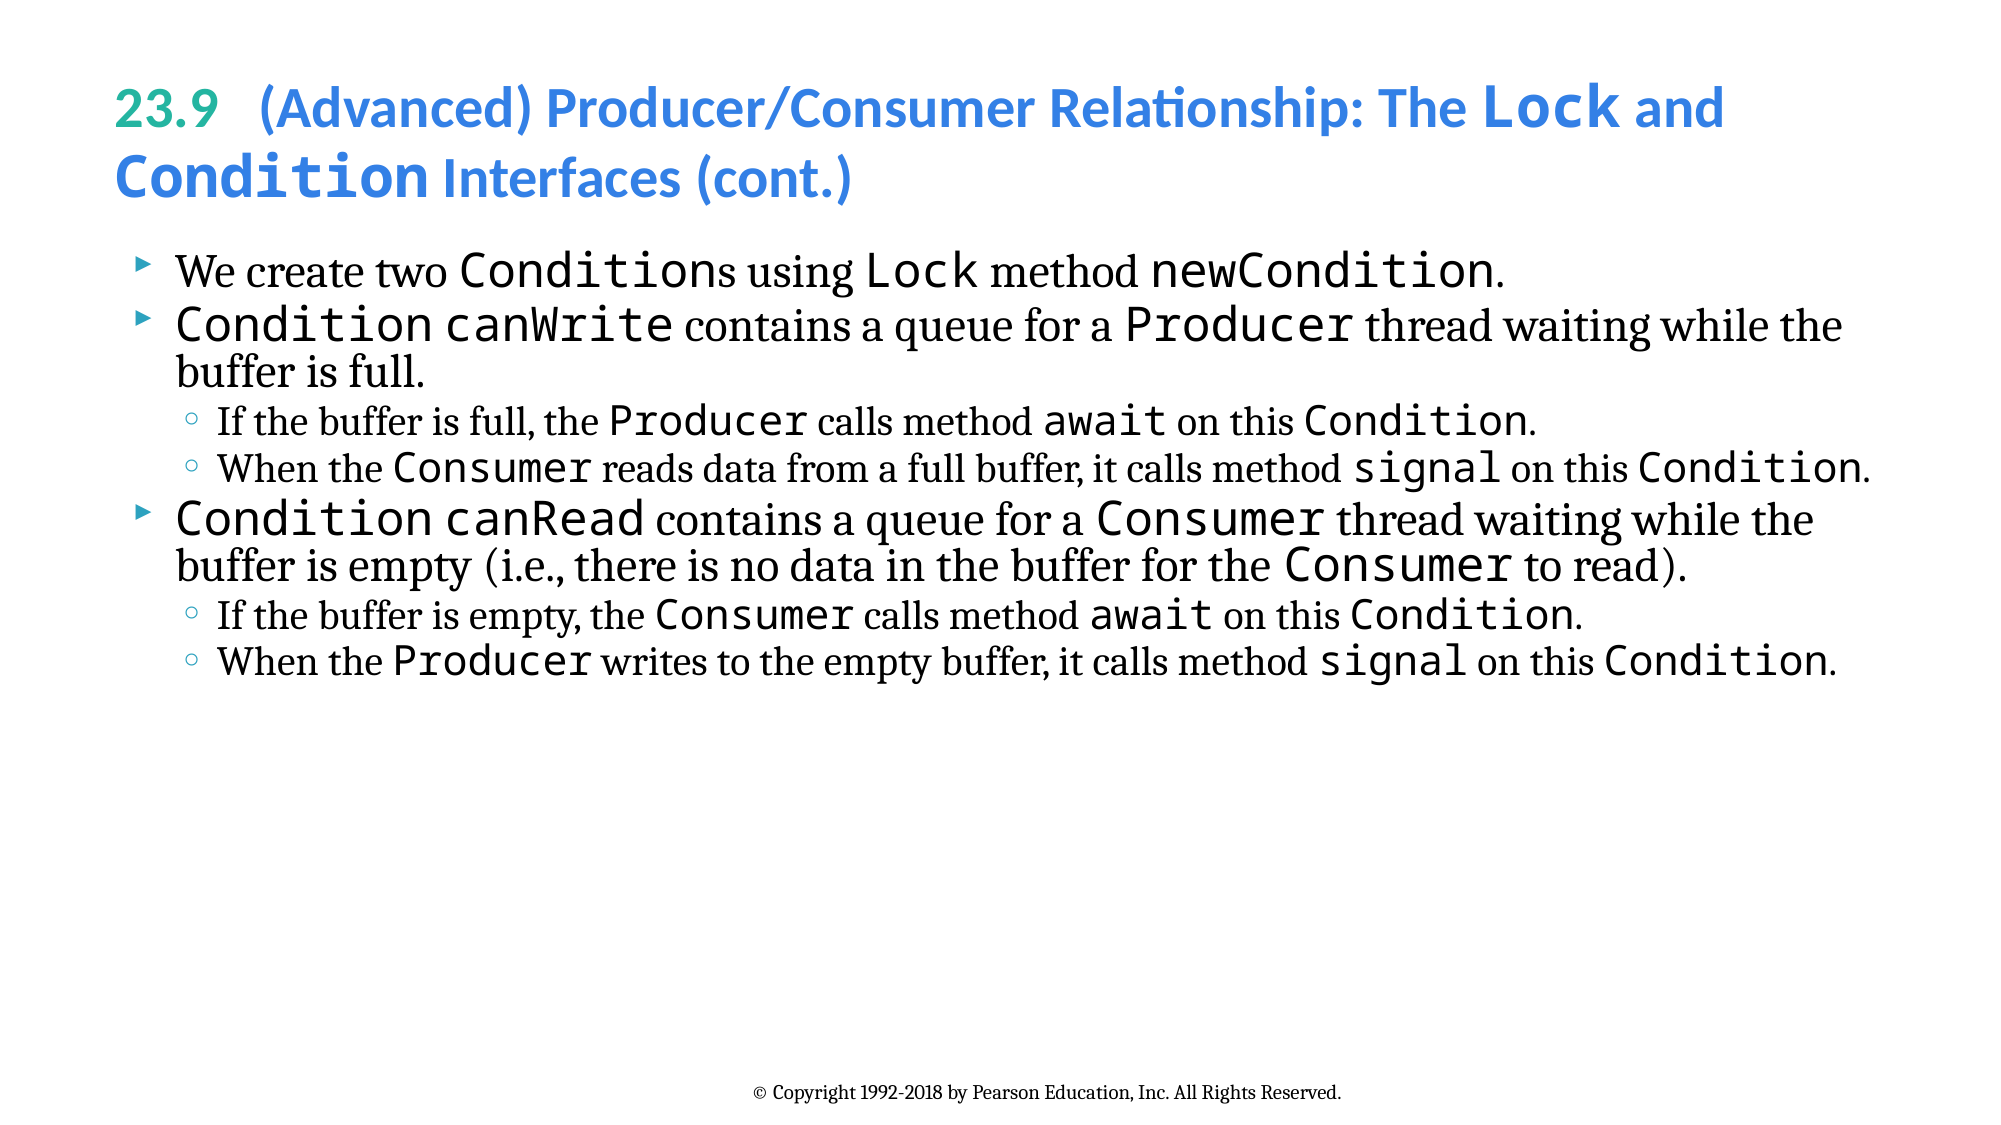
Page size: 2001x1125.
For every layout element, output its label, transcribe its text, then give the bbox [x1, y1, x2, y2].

list We create two Conditions using Lock method newCondition. Condition canWrite contains a queue for a Producer thread waiting while the buffer is full. If the buffer is full, the Producer calls method await on this Condition. When the Consumer reads data from a full buffer, it calls method signal on this Condition. Condition canRead contains a queue for a Consumer thread waiting while the buffer is empty (i.e., there is no data in the buffer for the Consumer to read). If the buffer is empty, the Consumer calls method await on this Condition. When the Producer writes to the empty buffer, it calls method signal on this Condition. [99, 242, 1900, 986]
footer © Copyright 1992-2018 by Pearson Education, Inc. All Rights Reserved. [736, 1051, 1892, 1112]
title 23.9 (Advanced) Producer/Consumer Relationship: The Lock and Condition Interfaces (cont.) [99, 45, 1900, 233]
